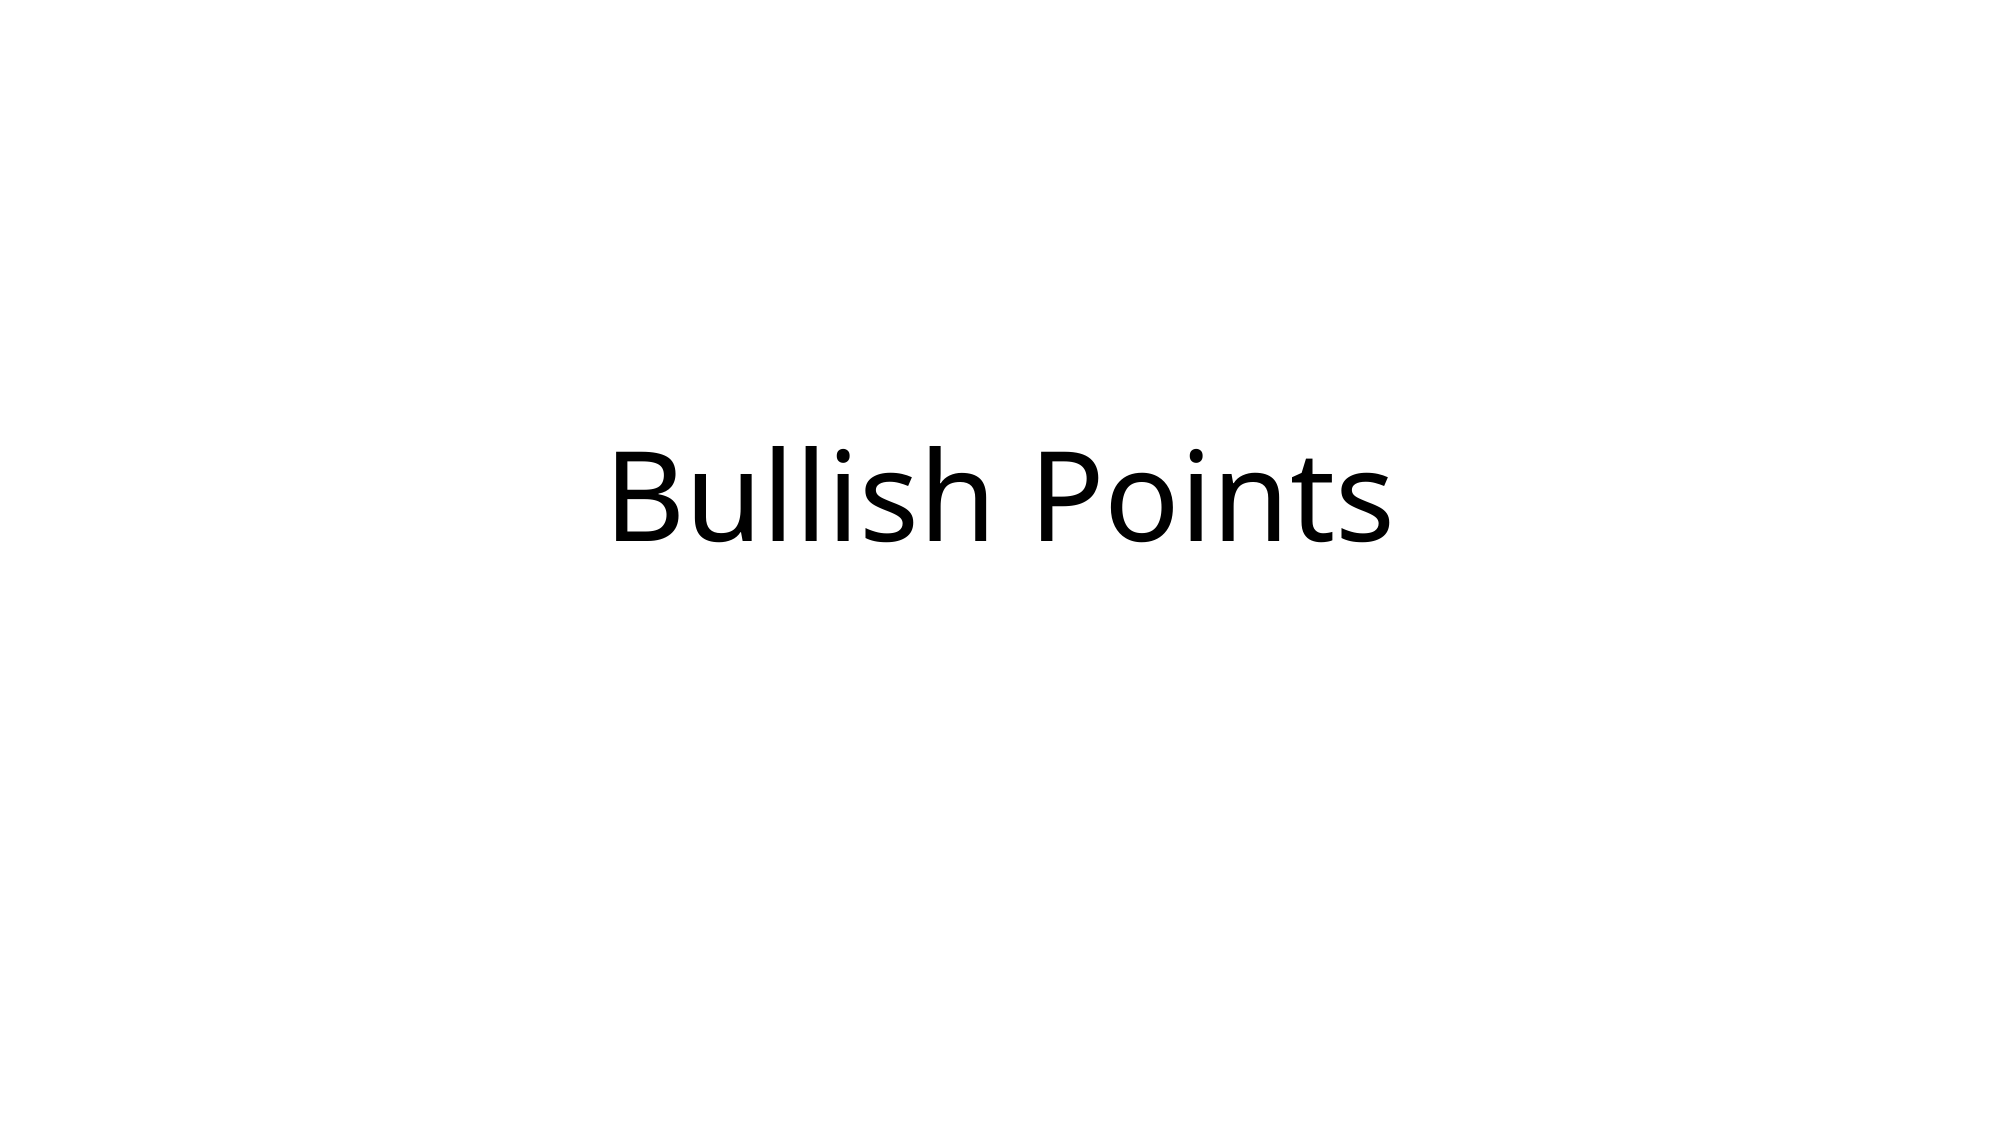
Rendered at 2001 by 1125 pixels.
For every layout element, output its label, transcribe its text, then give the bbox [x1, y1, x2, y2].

title Bullish Points [249, 184, 1750, 576]
